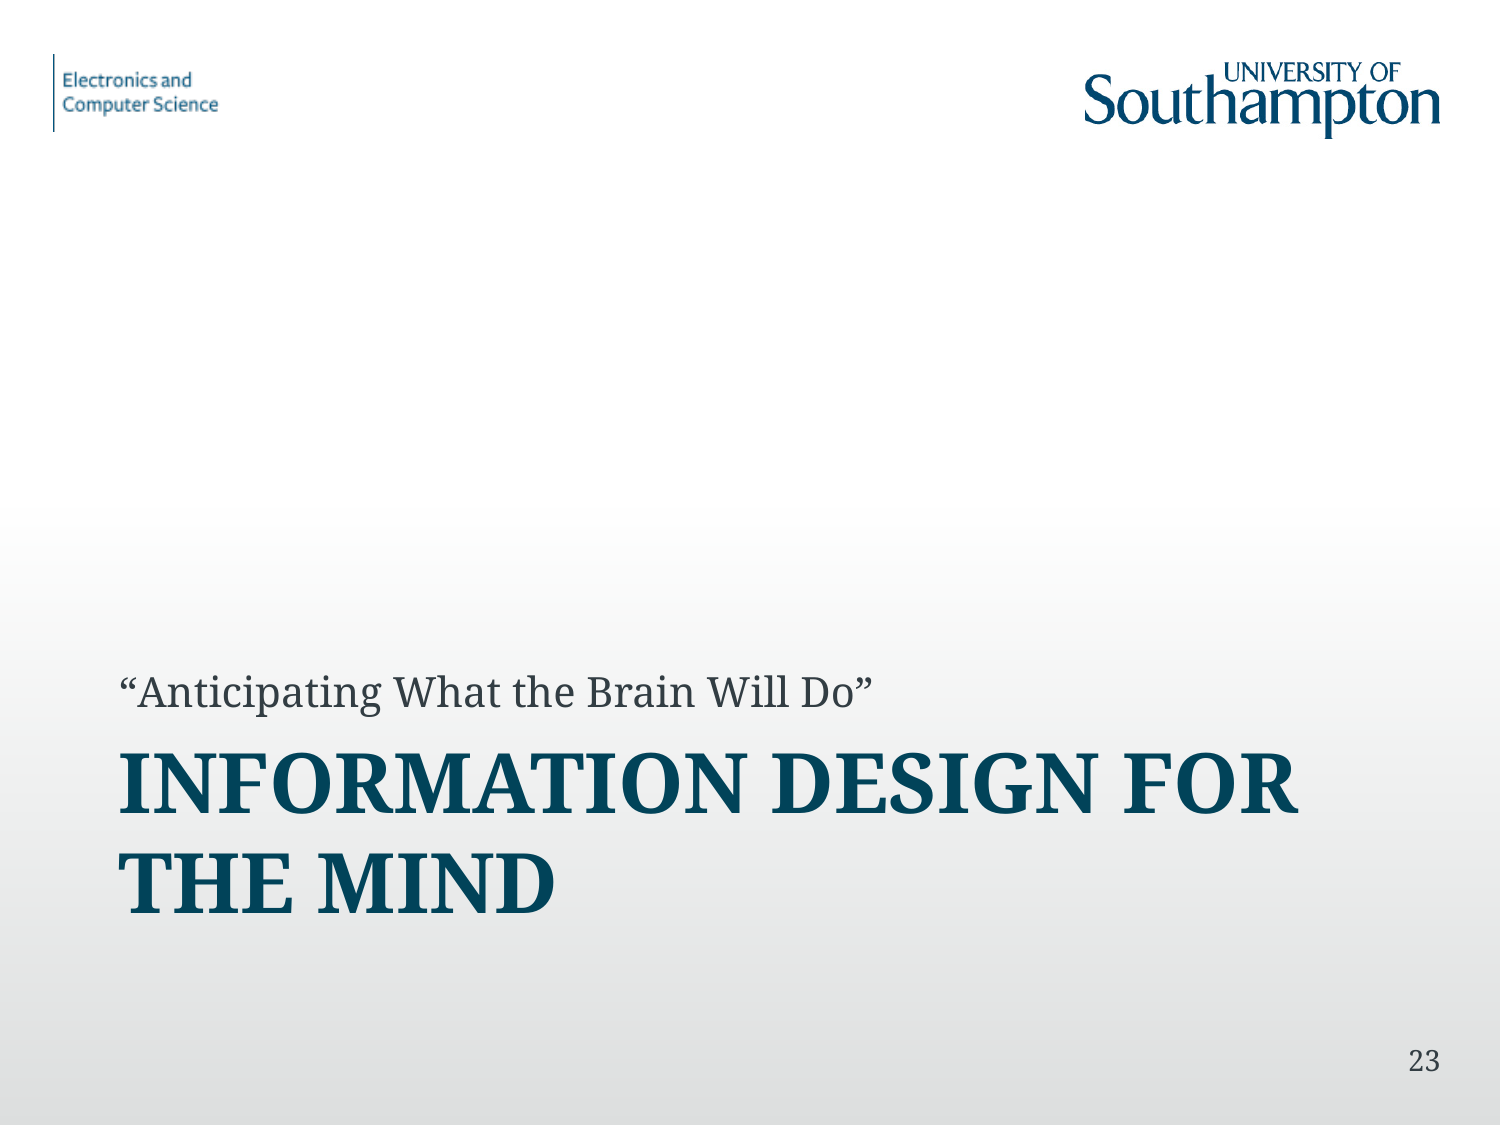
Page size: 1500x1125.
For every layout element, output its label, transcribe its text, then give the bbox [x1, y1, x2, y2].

slide_number 23 [1128, 1034, 1441, 1110]
picture [1085, 62, 1440, 139]
list “Anticipating What the Brain Will Do” [118, 476, 1394, 723]
title Information design for the mind [118, 723, 1394, 947]
